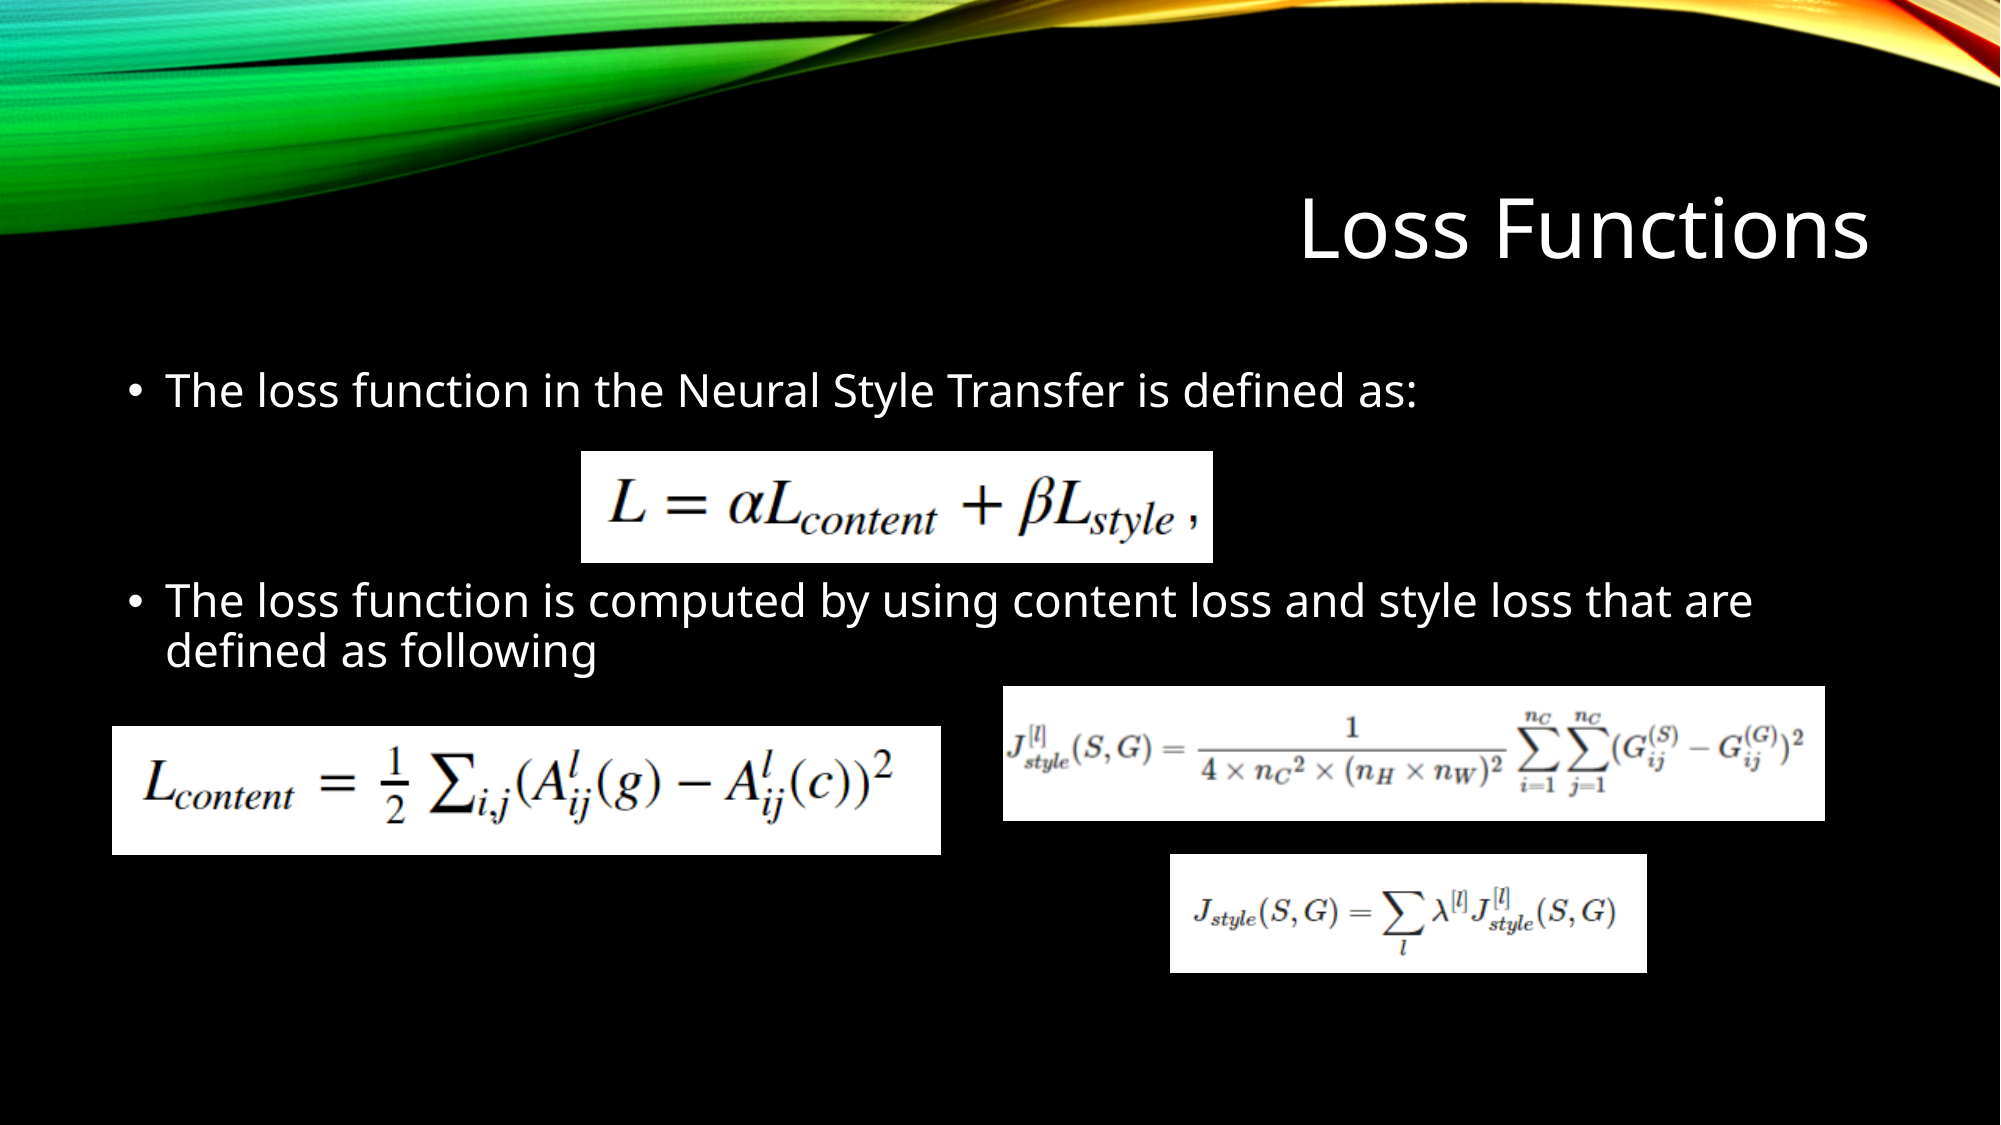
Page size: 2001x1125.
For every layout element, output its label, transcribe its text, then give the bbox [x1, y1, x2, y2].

picture [0, 0, 2000, 237]
title Loss Functions [474, 125, 1888, 338]
picture [581, 451, 1213, 563]
picture [112, 725, 941, 855]
picture [1170, 854, 1648, 974]
list The loss function in the Neural Style Transfer is defined as: The loss function is computed by using content loss and style loss that are defined as following [112, 360, 1888, 1021]
picture [1003, 686, 1825, 822]
